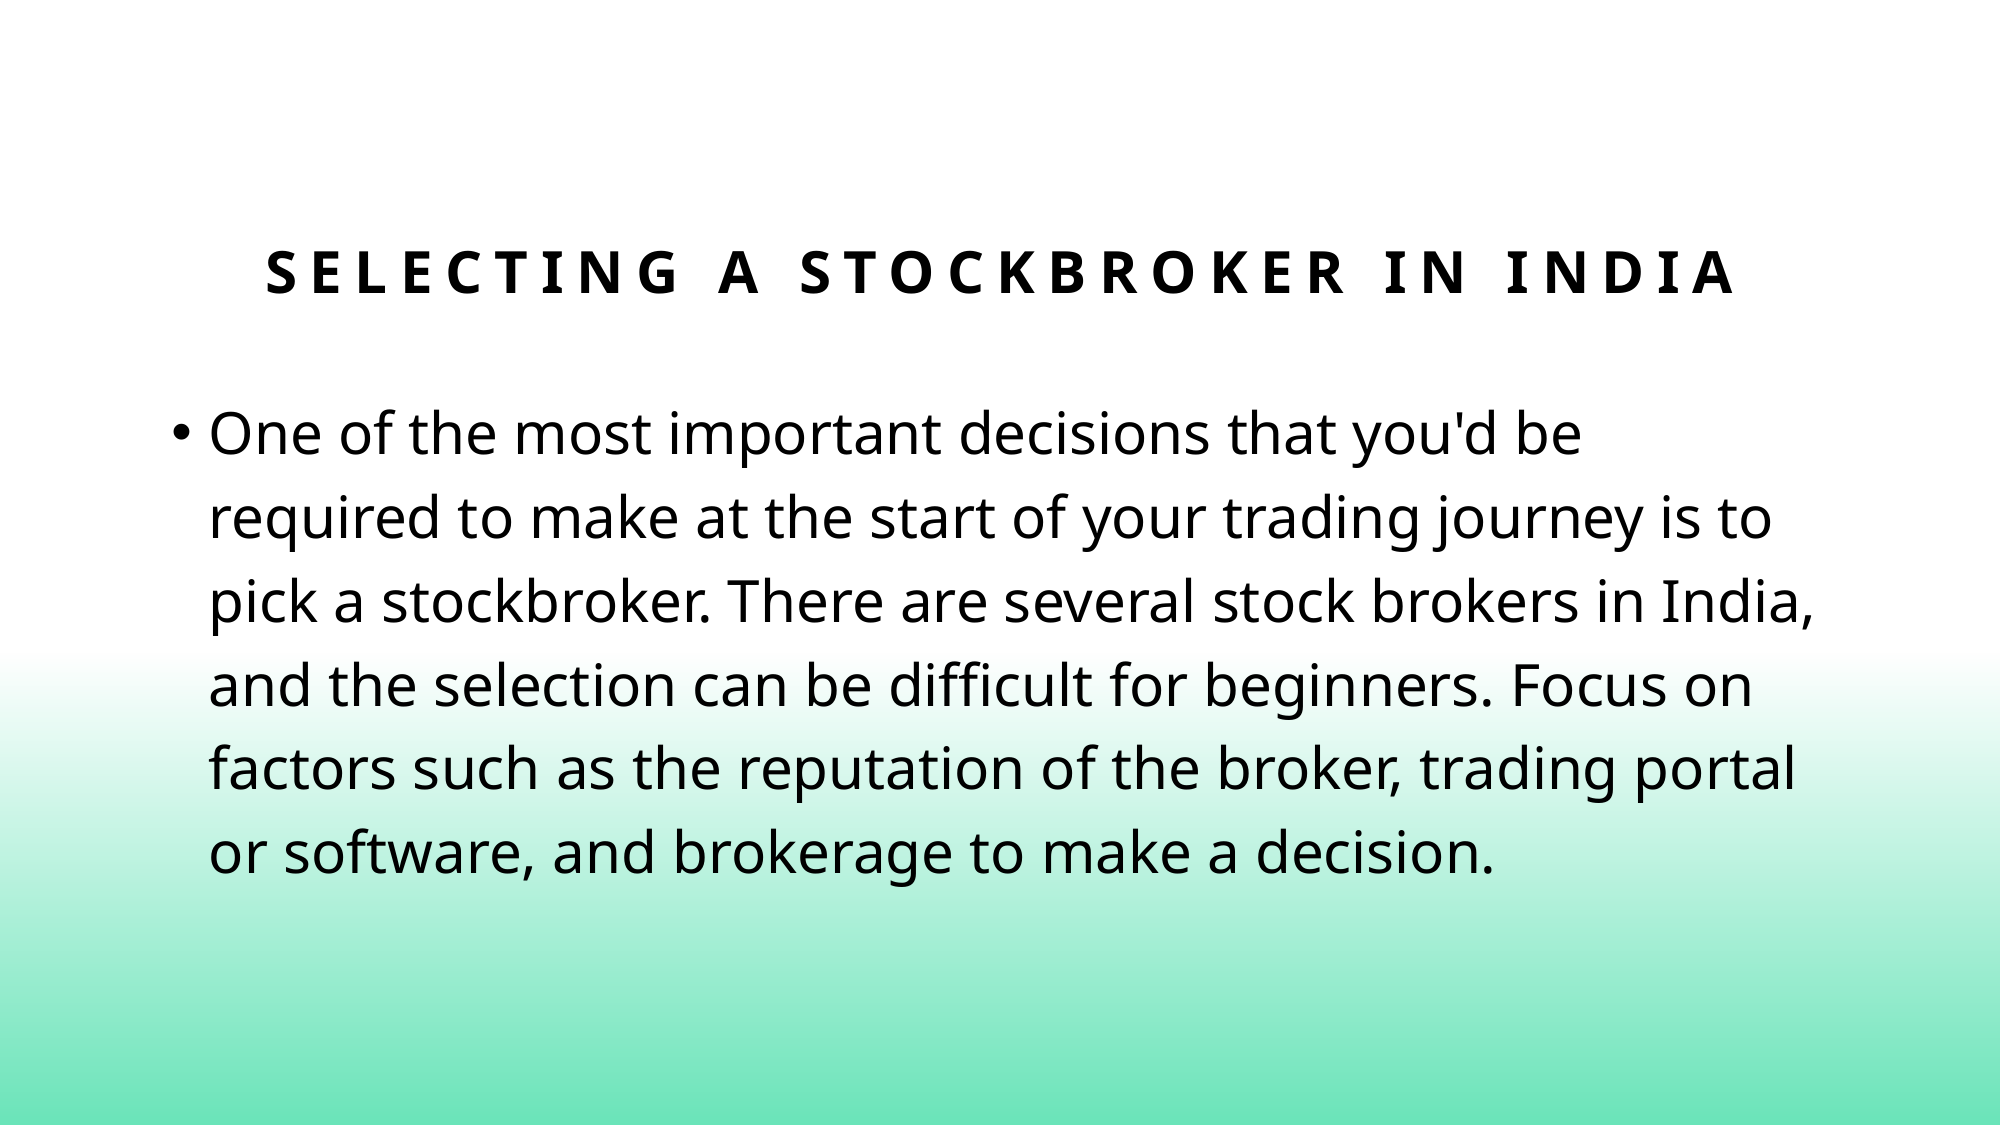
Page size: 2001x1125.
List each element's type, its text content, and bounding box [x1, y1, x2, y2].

list One of the most important decisions that you'd be required to make at the start of your trading journey is to pick a stockbroker. There are several stock brokers in India, and the selection can be difficult for beginners. Focus on factors such as the reputation of the broker, trading portal or software, and brokerage to make a decision. [156, 375, 1844, 1014]
title SELECTING A STOCKBROKER IN INDIA [156, 124, 1844, 313]
